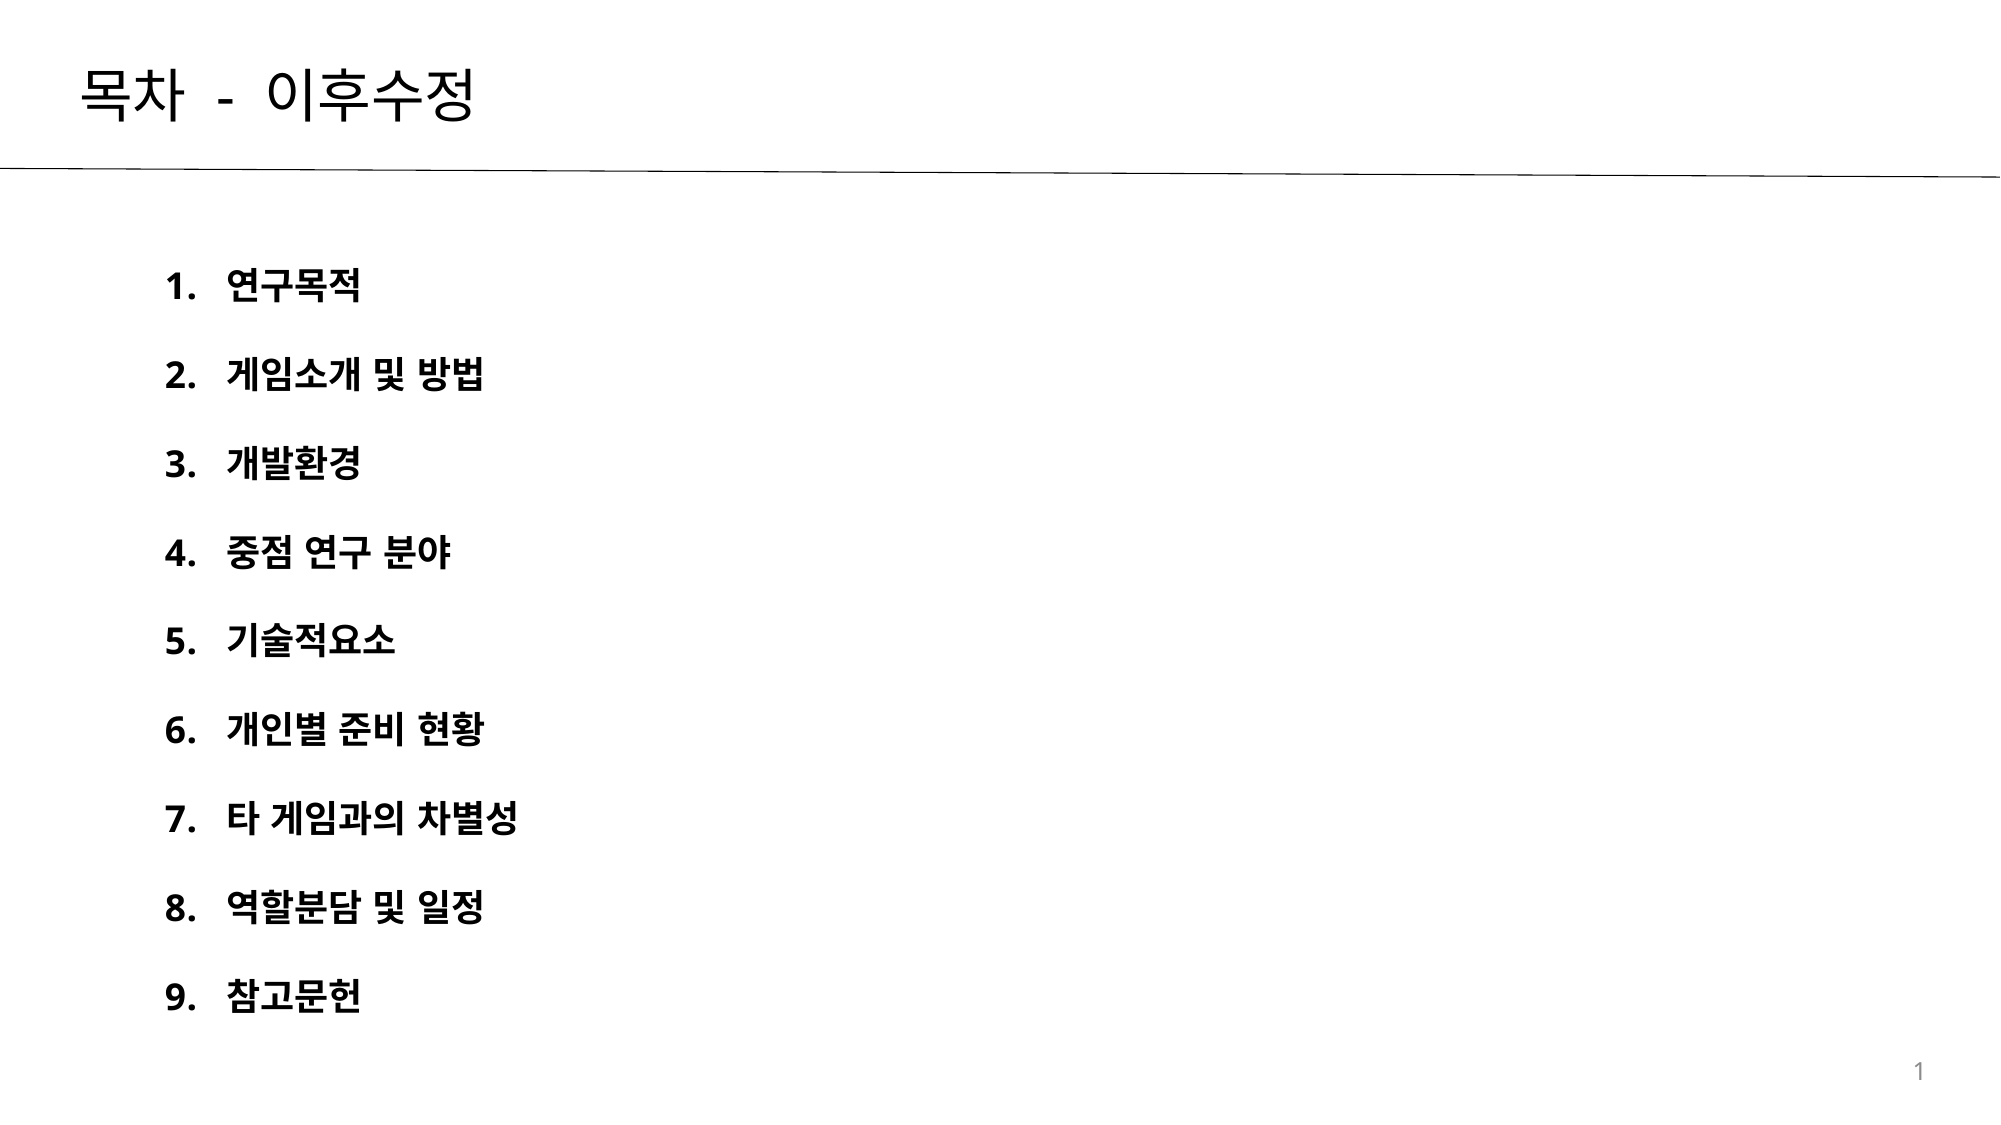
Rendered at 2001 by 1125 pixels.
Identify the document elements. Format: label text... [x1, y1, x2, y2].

list 연구목적 게임소개 및 방법 개발환경 중점 연구 분야 기술적요소 개인별 준비 현황 타 게임과의 차별성 역할분담 및 일정 참고문헌 [137, 210, 1863, 1027]
title 목차 - 이후수정 [64, 39, 1536, 158]
slide_number 1 [1491, 1042, 1942, 1103]
